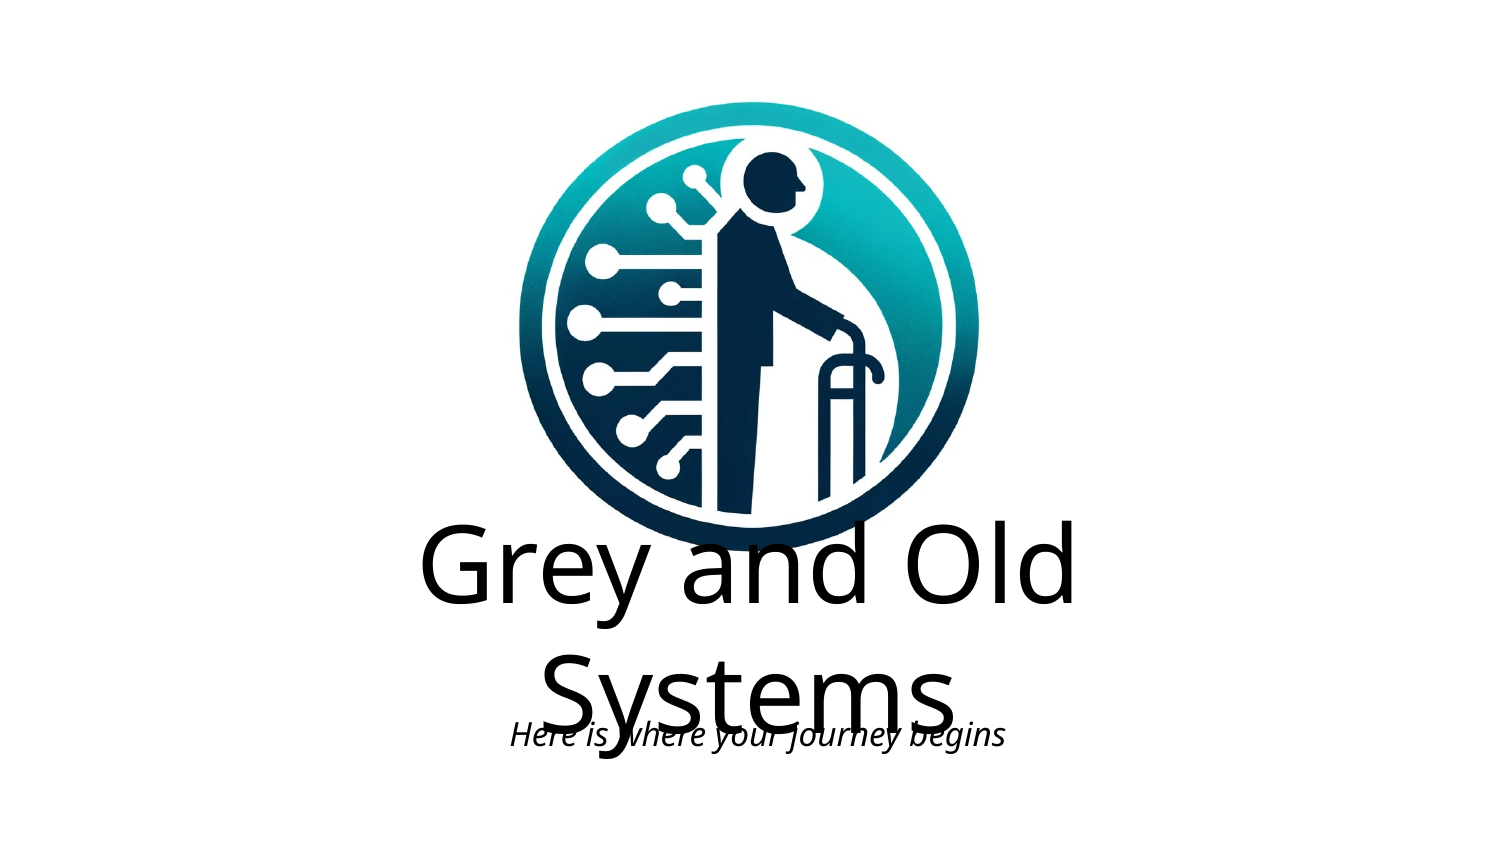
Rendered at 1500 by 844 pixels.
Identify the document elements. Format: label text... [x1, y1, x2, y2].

picture [505, 92, 992, 563]
title Grey and Old Systems [263, 540, 1234, 711]
subtitle Here is where your journey begins [408, 689, 1089, 778]
